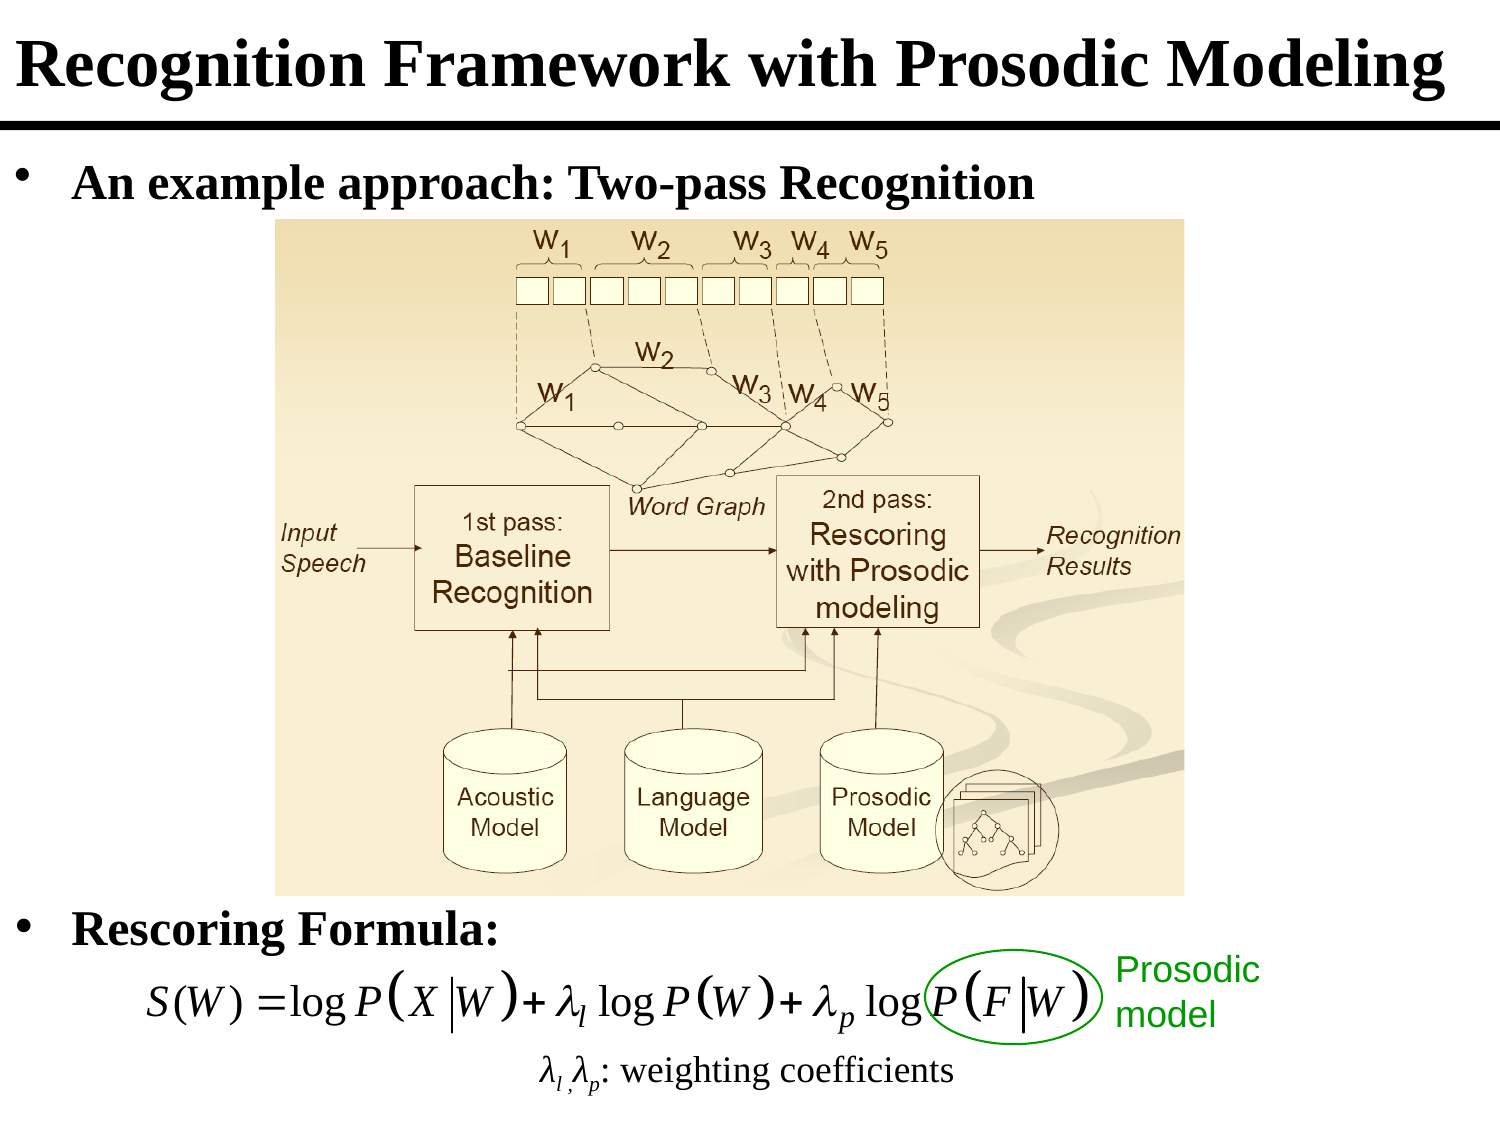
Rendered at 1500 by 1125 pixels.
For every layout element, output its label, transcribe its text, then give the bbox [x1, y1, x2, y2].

text_box λl ,λp: weighting coefficients [524, 1057, 1045, 1104]
title Recognition Framework with Prosodic Modeling [0, 0, 1500, 119]
text_box Prosodic model [1100, 937, 1276, 1043]
text_box [958, 949, 1069, 960]
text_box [137, 962, 1095, 1048]
list Rescoring Formula: [0, 900, 1500, 1125]
text_box An example approach: Two-pass Recognition [0, 148, 1500, 218]
picture [274, 219, 1185, 897]
